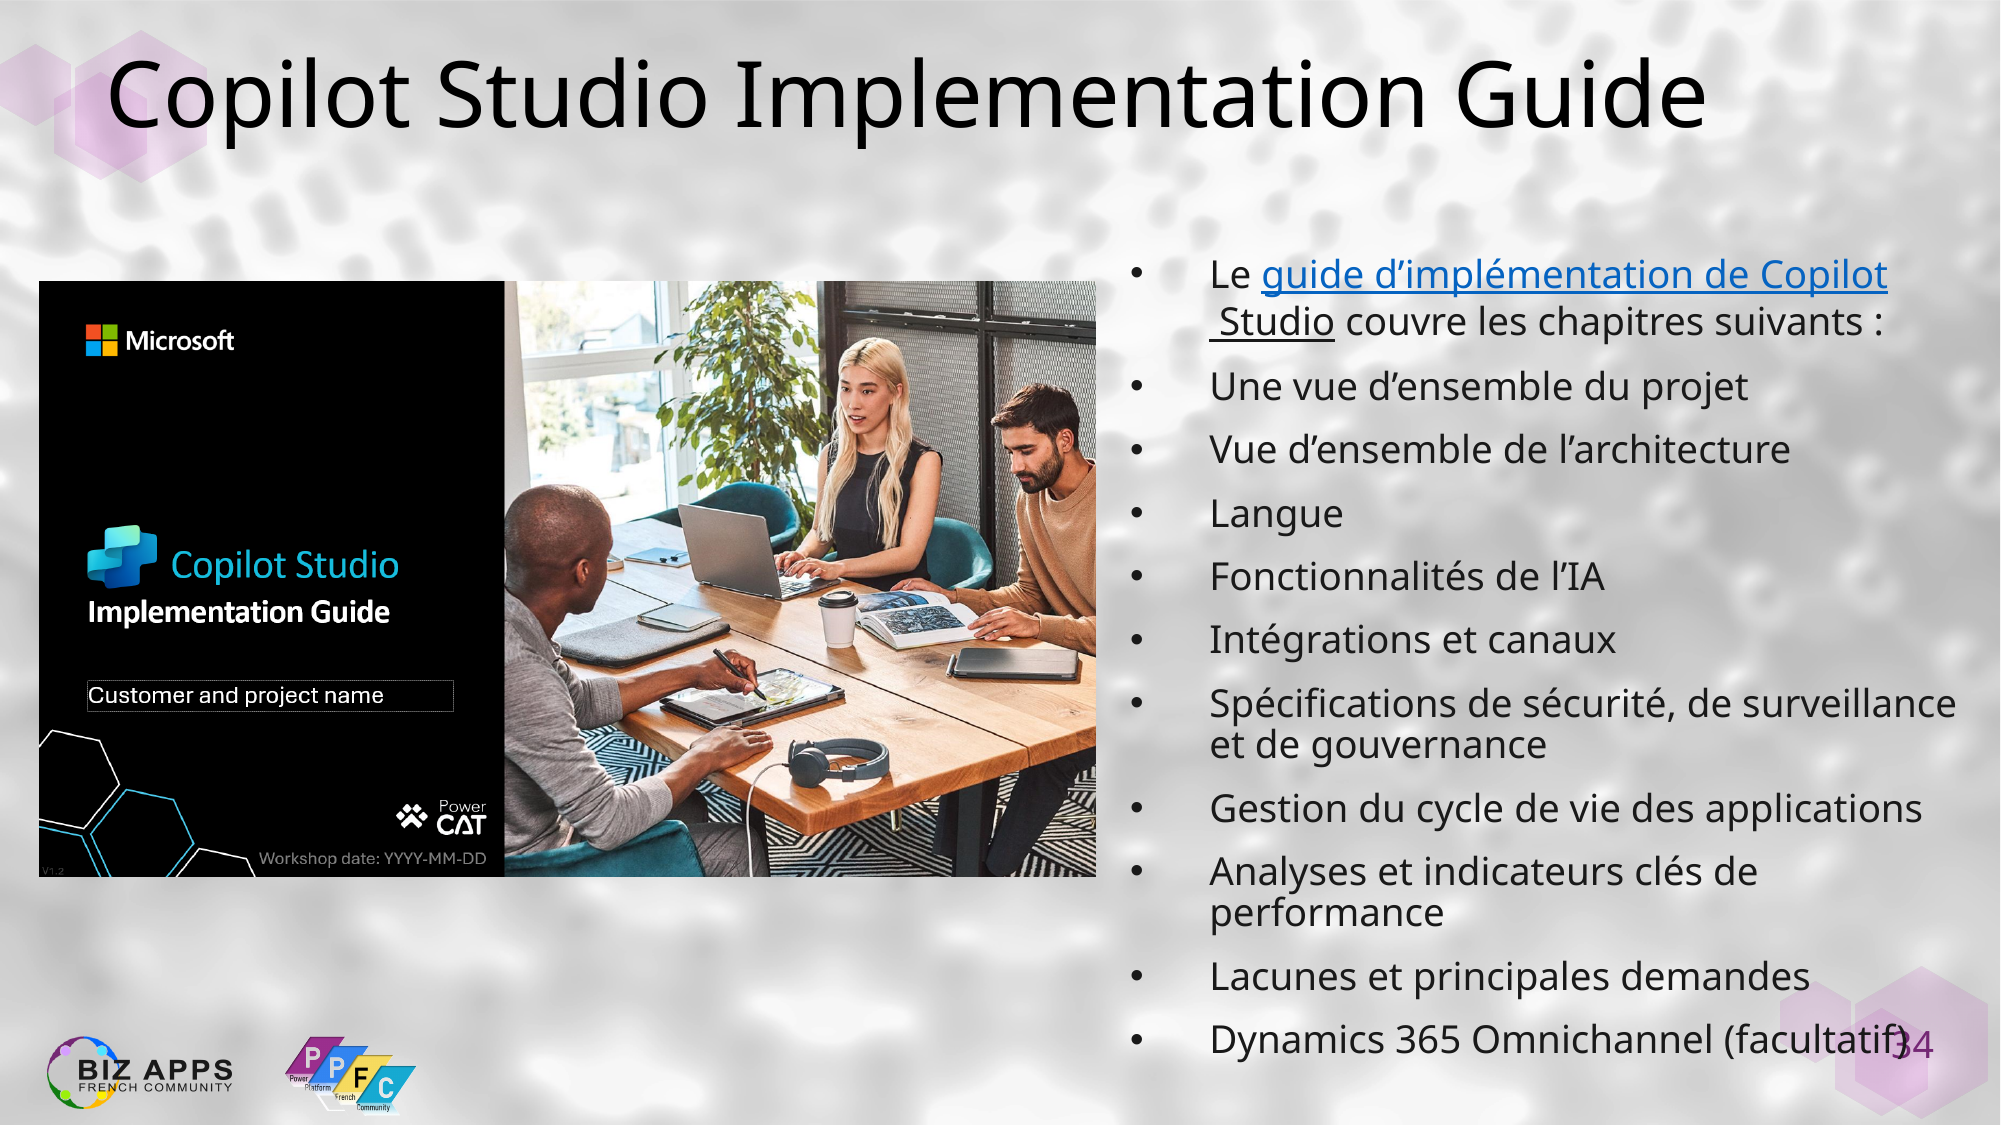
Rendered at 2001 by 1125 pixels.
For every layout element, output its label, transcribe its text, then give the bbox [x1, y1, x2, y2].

title Copilot Studio Implementation Guide [90, 17, 1850, 180]
list Le guide d’implémentation de Copilot Studio couvre les chapitres suivants : Une vue d’ensemble du projet Vue d’ensemble de l’architecture Langue Fonctionnalités de l’IA Intégrations et canaux Spécifications de sécurité, de surveillance et de gouvernance Gestion du cycle de vie des applications Analyses et indicateurs clés de performance Lacunes et principales demandes Dynamics 365 Omnichannel (facultatif) [1115, 243, 1988, 1077]
picture [0, 0, 2001, 1125]
slide_number 34 [1837, 1015, 1988, 1077]
